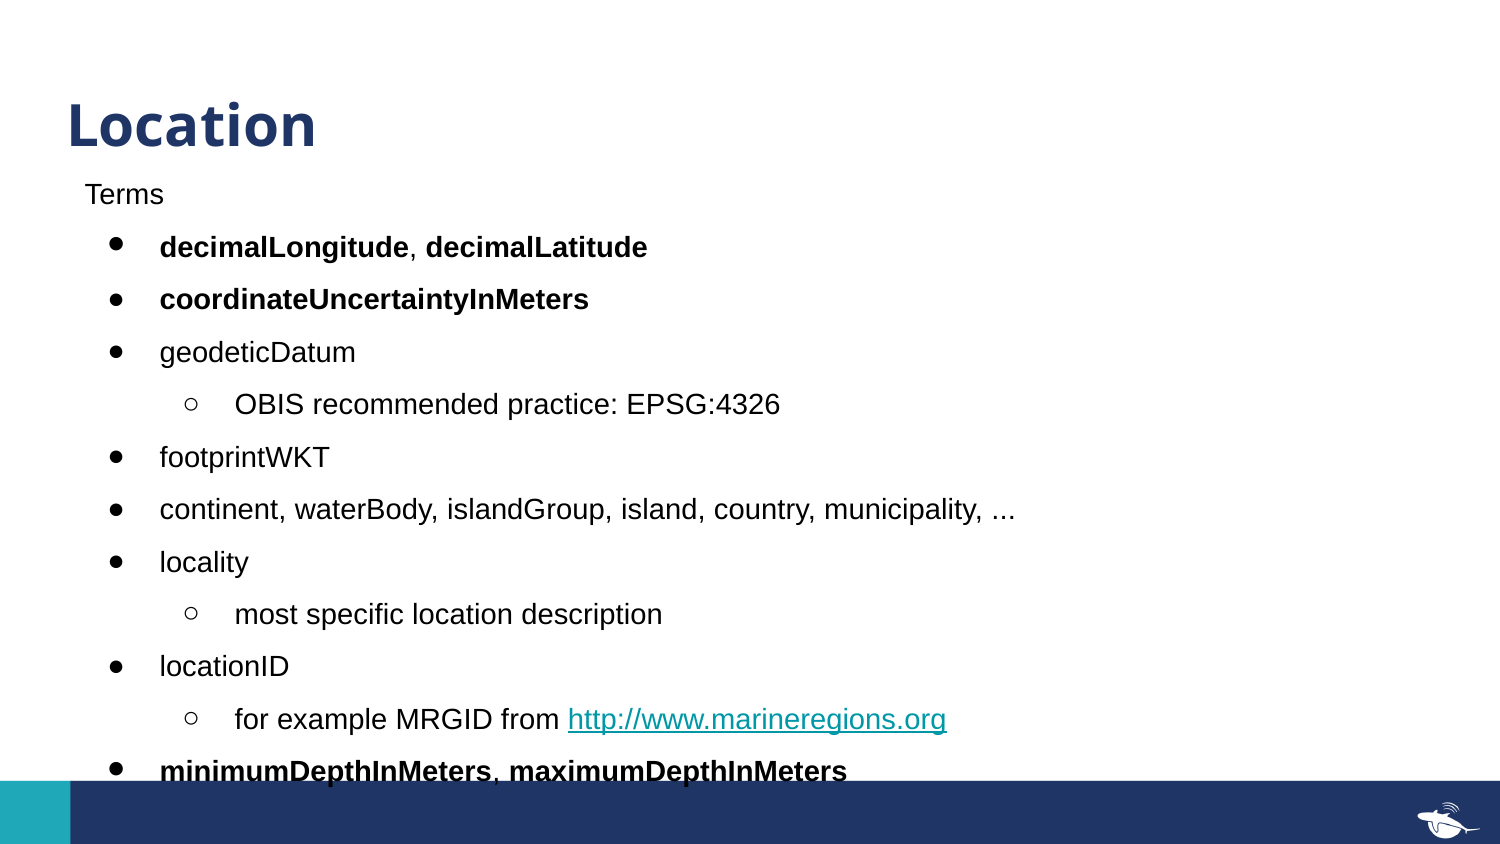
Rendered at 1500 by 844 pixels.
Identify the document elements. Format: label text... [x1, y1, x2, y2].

title Location [51, 72, 1449, 167]
text_box Terms decimalLongitude, decimalLatitude coordinateUncertaintyInMeters geodeticDatum OBIS recommended practice: EPSG:4326 footprintWKT continent, waterBody, islandGroup, island, country, municipality, ... locality most specific location description locationID for example MRGID from http://www.marineregions.org minimumDepthInMeters, maximumDepthInMeters [69, 167, 1250, 776]
picture [0, 0, 1500, 844]
